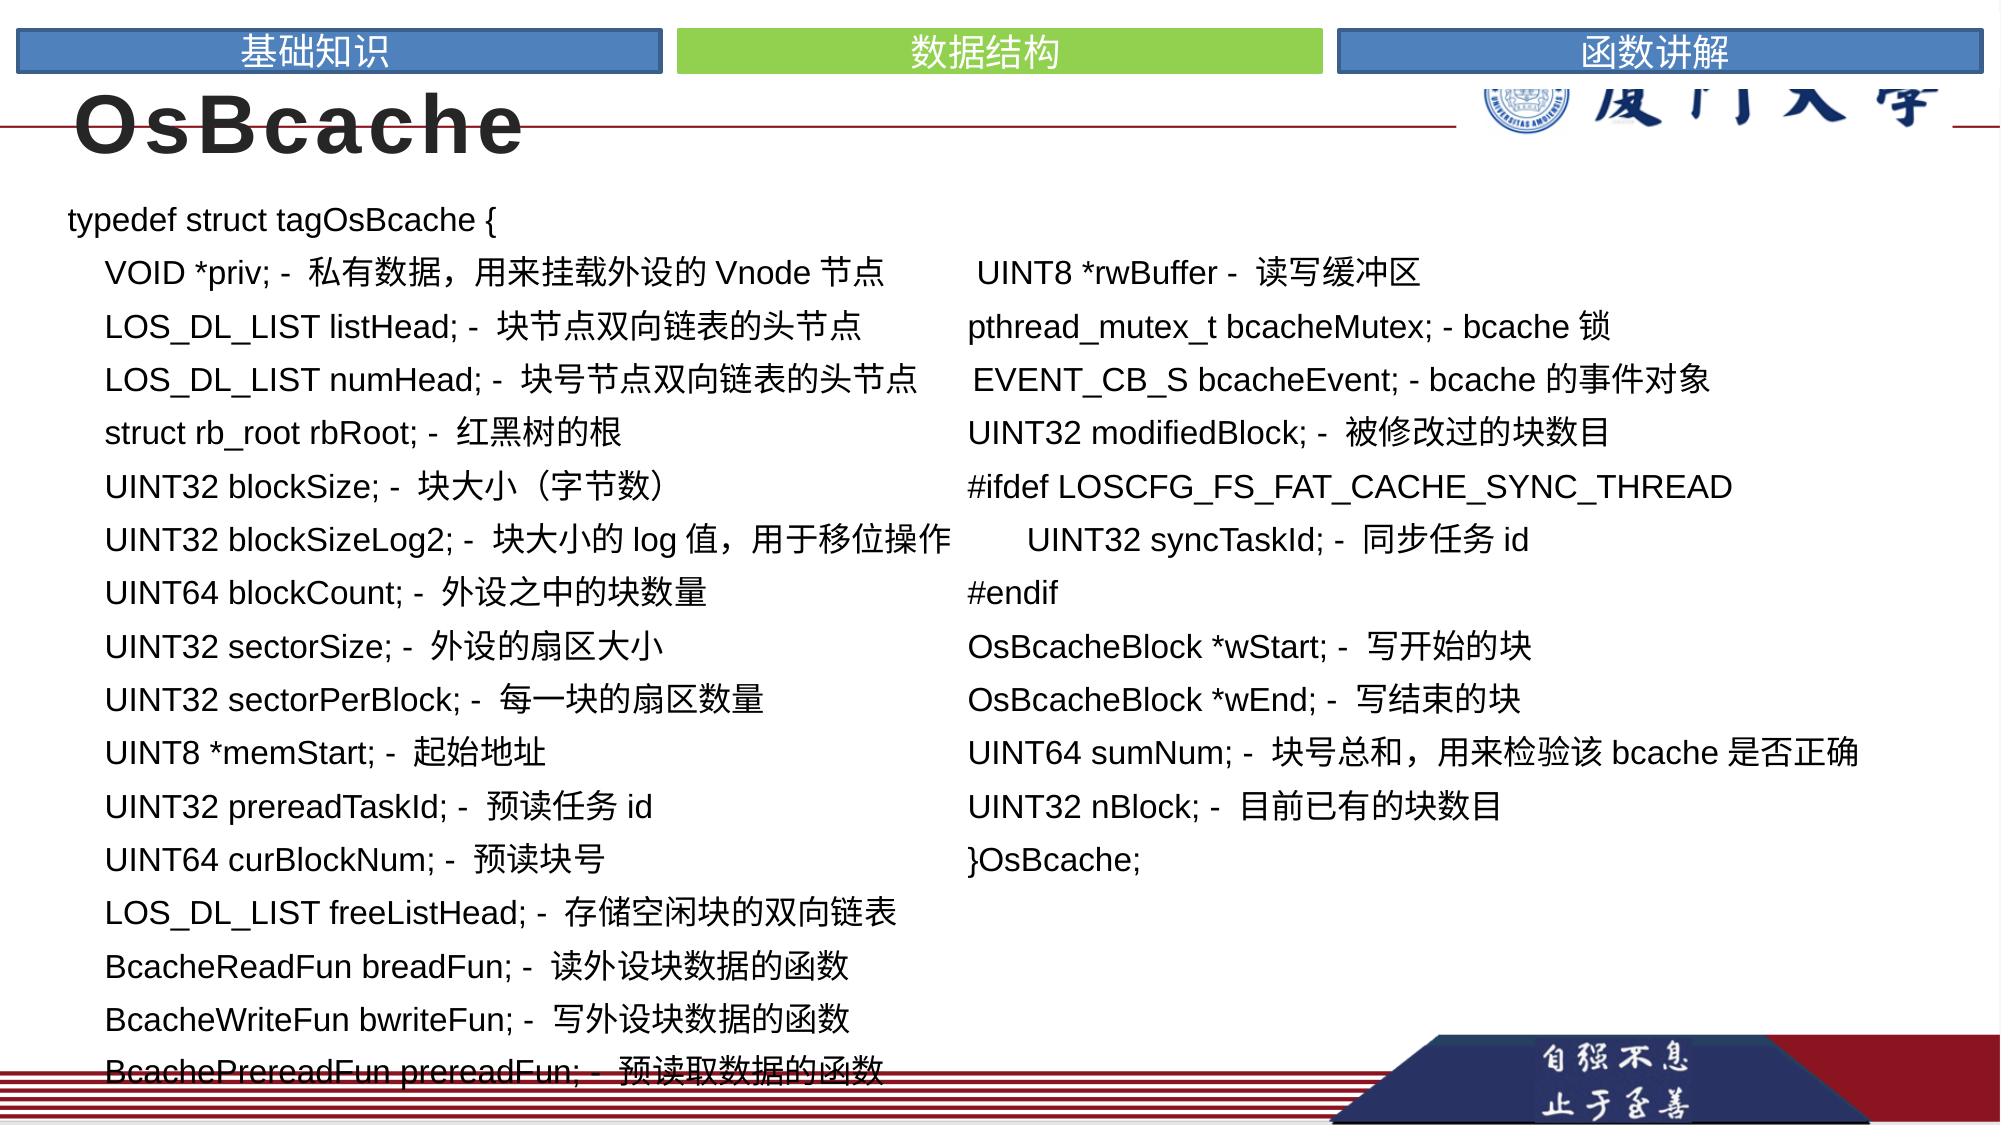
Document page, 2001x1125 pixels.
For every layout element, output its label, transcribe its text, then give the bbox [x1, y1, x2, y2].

text_box [1123, 28, 1323, 74]
text_box typedef struct tagOsBcache { VOID *priv; - 私有数据，用来挂载外设的Vnode节点 UINT8 *rwBuffer - 读写缓冲区 LOS_DL_LIST listHead; - 块节点双向链表的头节点 pthread_mutex_t bcacheMutex; - bcache锁 LOS_DL_LIST numHead; - 块号节点双向链表的头节点 EVENT_CB_S bcacheEvent; - bcache的事件对象 struct rb_root rbRoot; - 红黑树的根 UINT32 modifiedBlock; - 被修改过的块数目 UINT32 blockSize; - 块大小（字节数） #ifdef LOSCFG_FS_FAT_CACHE_SYNC_THREAD UINT32 blockSizeLog2; - 块大小的log值，用于移位操作 UINT32 syncTaskId; - 同步任务id UINT64 blockCount; - 外设之中的块数量 #endif UINT32 sectorSize; - 外设的扇区大小 OsBcacheBlock *wStart; - 写开始的块 UINT32 sectorPerBlock; - 每一块的扇区数量 OsBcacheBlock *wEnd; - 写结束的块 UINT8 *memStart; - 起始地址 UINT64 sumNum; - 块号总和，用来检验该bcache是否正确 UINT32 prereadTaskId; - 预读任务id UINT32 nBlock; - 目前已有的块数目 UINT64 curBlockNum; - 预读块号 }OsBcache; LOS_DL_LIST freeListHead; - 存储空闲块的双向链表 BcacheReadFun breadFun; - 读外设块数据的函数 BcacheWriteFun bwriteFun; - 写外设块数据的函数 BcachePrereadFun prereadFun; - 预读取数据的函数 [52, 177, 1946, 1103]
text_box 函数讲解 [1565, 21, 1793, 82]
text_box [16, 13, 2000, 89]
text_box [1337, 28, 1565, 74]
picture [0, 0, 2001, 1125]
text_box [453, 28, 663, 74]
text_box OsBcache [20, 47, 578, 178]
text_box [1793, 28, 1984, 74]
text_box [16, 28, 226, 74]
text_box 数据结构 [895, 21, 1123, 82]
text_box [677, 28, 895, 74]
text_box 基础知识 [226, 20, 453, 47]
